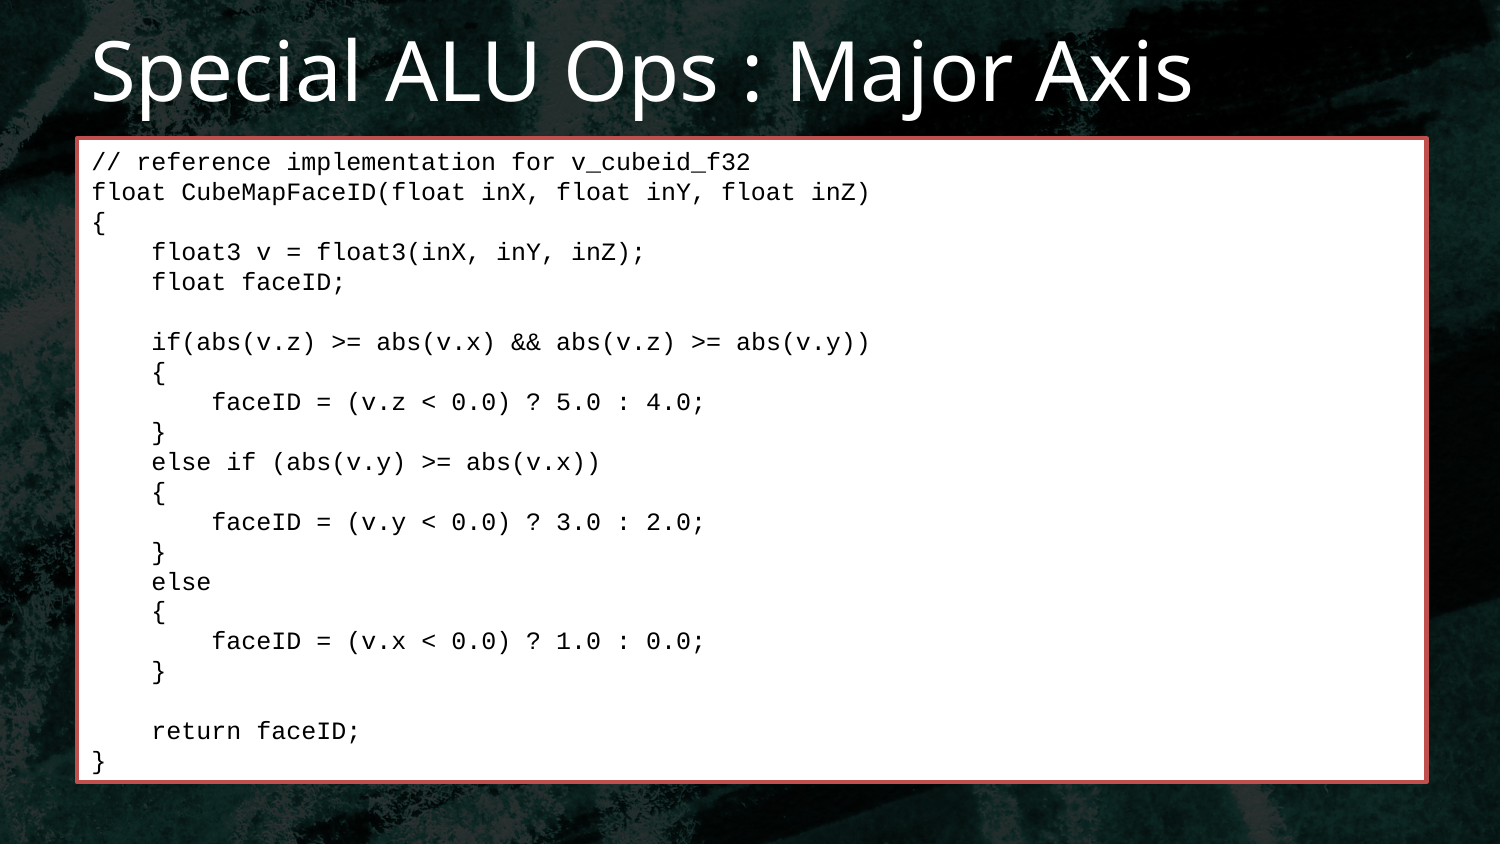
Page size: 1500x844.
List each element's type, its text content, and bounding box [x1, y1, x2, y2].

title Special ALU Ops : Major Axis [75, 22, 1425, 115]
picture [0, 0, 1500, 844]
text_box // reference implementation for v_cubeid_f32 float CubeMapFaceID(float inX, float inY, float inZ) { float3 v = float3(inX, inY, inZ); float faceID; if(abs(v.z) >= abs(v.x) && abs(v.z) >= abs(v.y)) { faceID = (v.z < 0.0) ? 5.0 : 4.0; } else if (abs(v.y) >= abs(v.x)) { faceID = (v.y < 0.0) ? 3.0 : 2.0; } else { faceID = (v.x < 0.0) ? 1.0 : 0.0; } return faceID; } [75, 136, 1429, 784]
